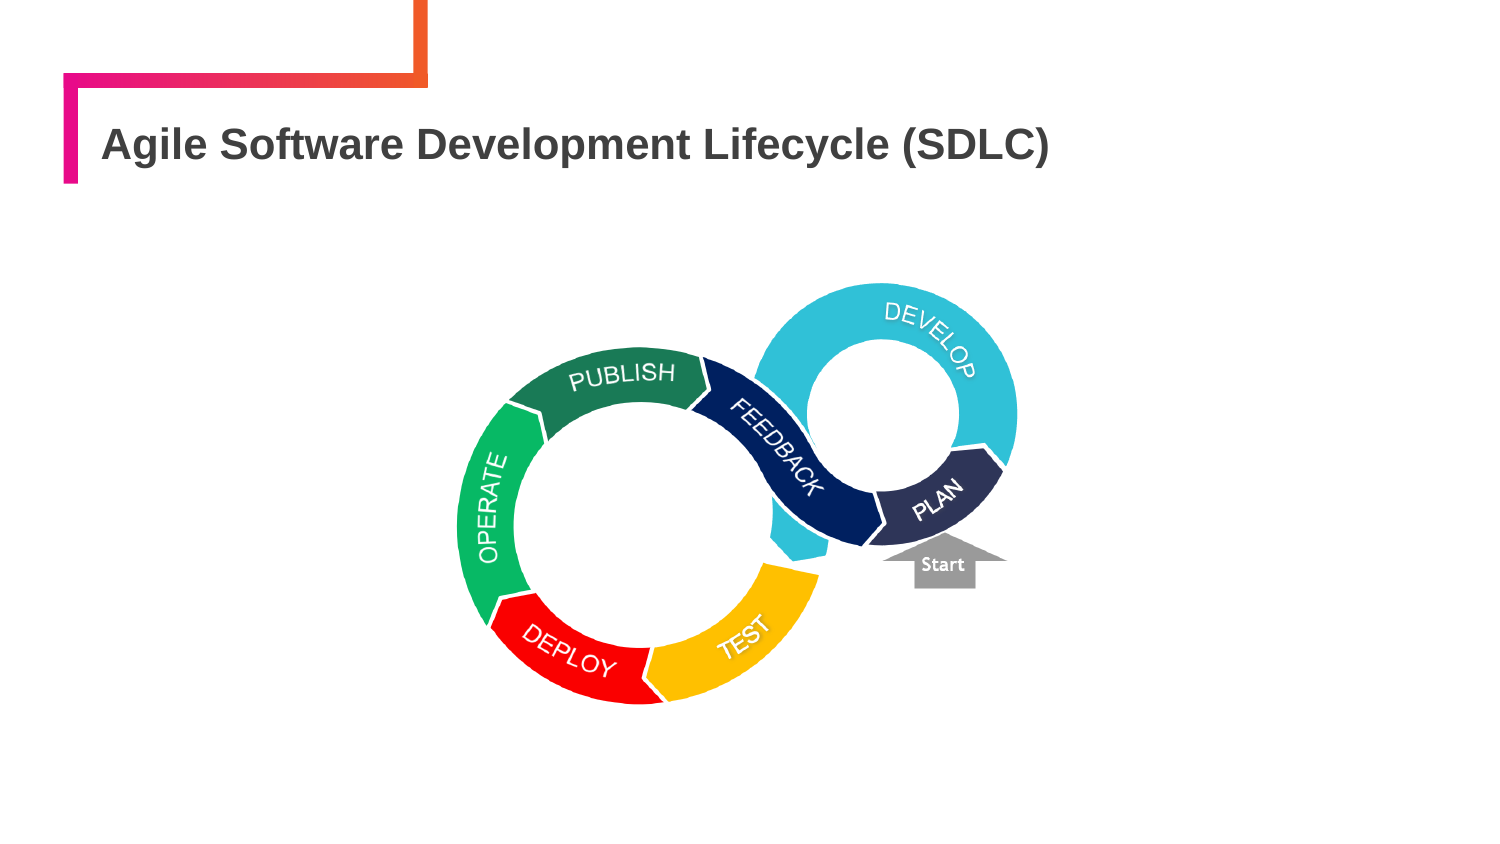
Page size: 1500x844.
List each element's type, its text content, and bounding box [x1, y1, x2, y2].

picture [394, 241, 1106, 727]
title Agile Software Development Lifecycle (SDLC) [100, 117, 1455, 169]
